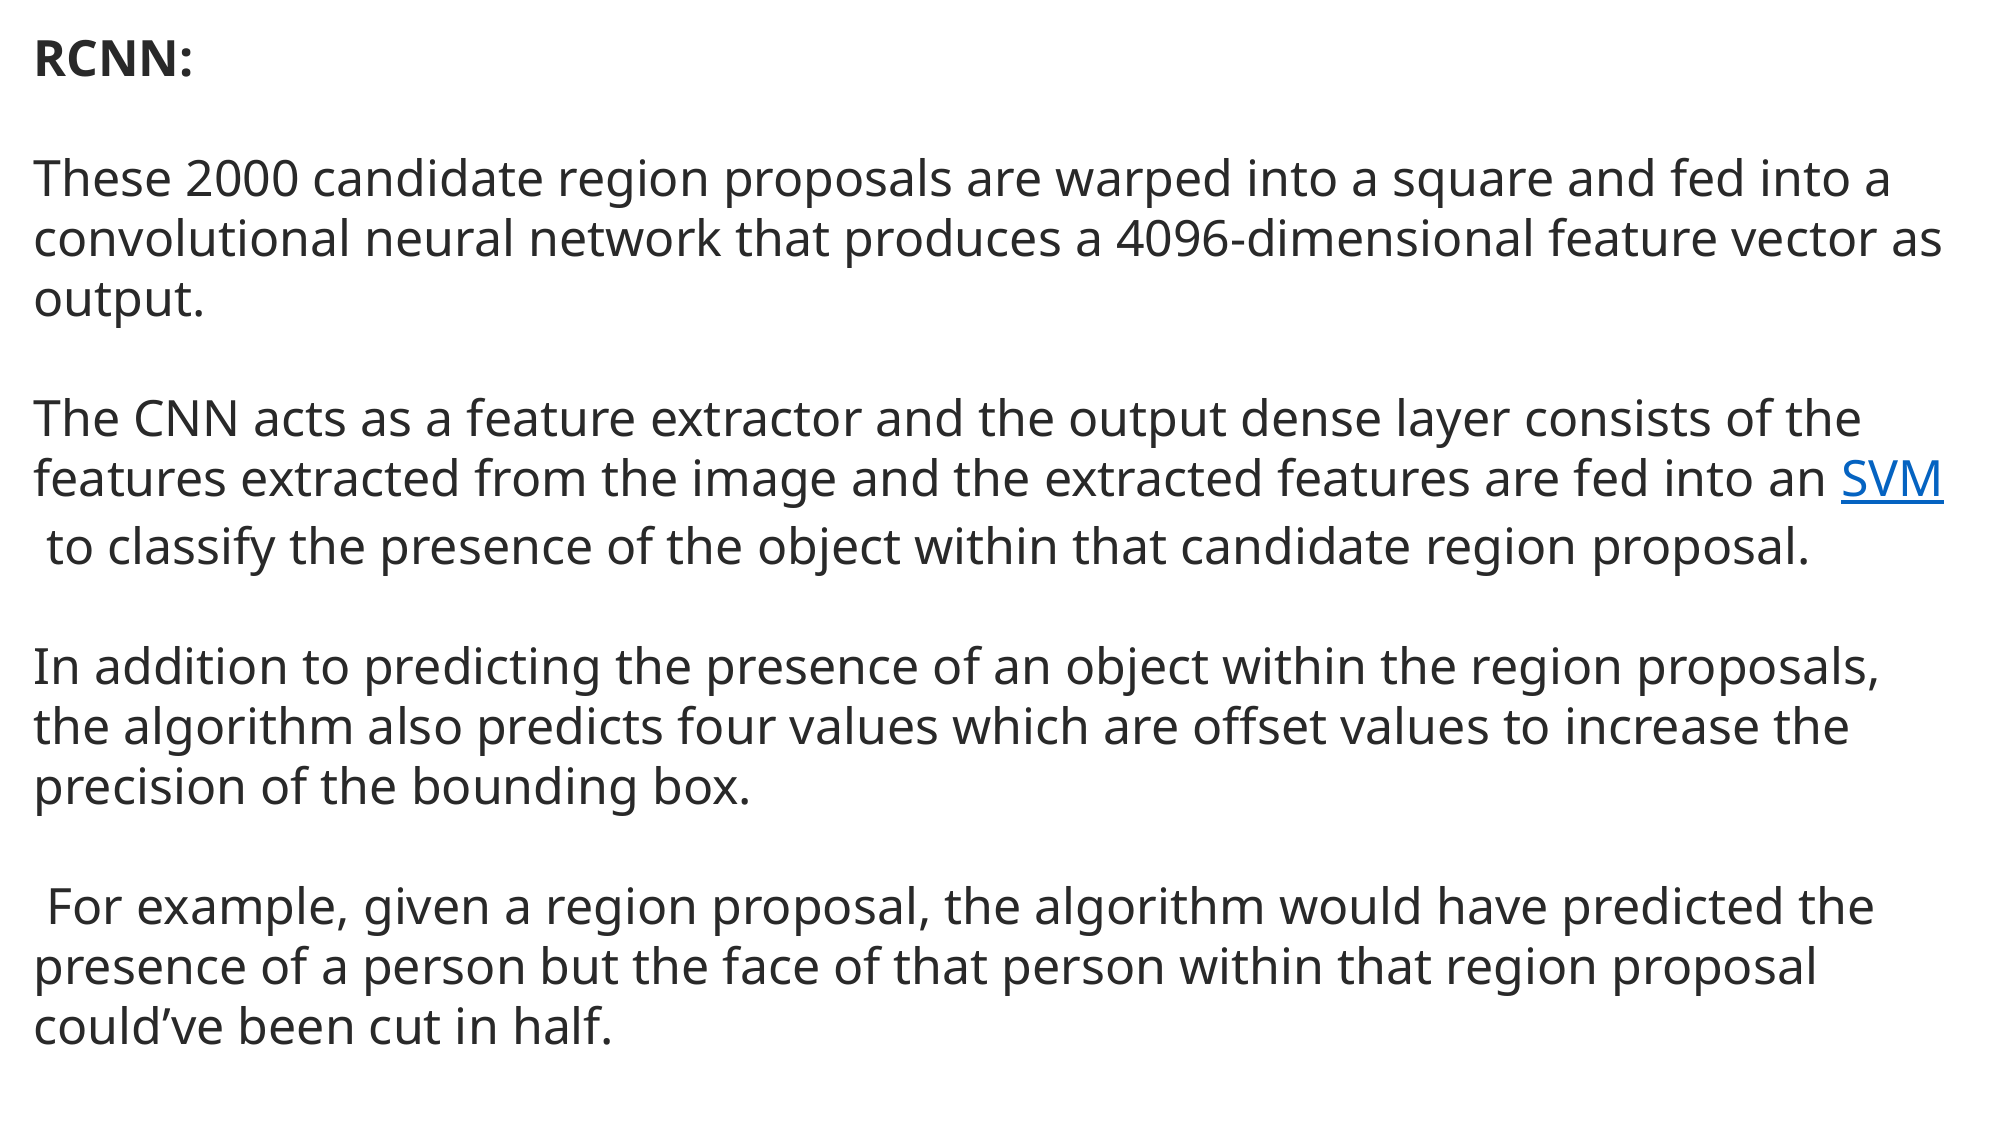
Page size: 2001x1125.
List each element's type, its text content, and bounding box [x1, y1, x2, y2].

text_box RCNN: These 2000 candidate region proposals are warped into a square and fed into a convolutional neural network that produces a 4096-dimensional feature vector as output. The CNN acts as a feature extractor and the output dense layer consists of the features extracted from the image and the extracted features are fed into an SVM to classify the presence of the object within that candidate region proposal. In addition to predicting the presence of an object within the region proposals, the algorithm also predicts four values which are offset values to increase the precision of the bounding box. For example, given a region proposal, the algorithm would have predicted the presence of a person but the face of that person within that region proposal could’ve been cut in half. Therefore, the offset values help in adjusting the bounding box of the region proposal. [18, 18, 1974, 1125]
